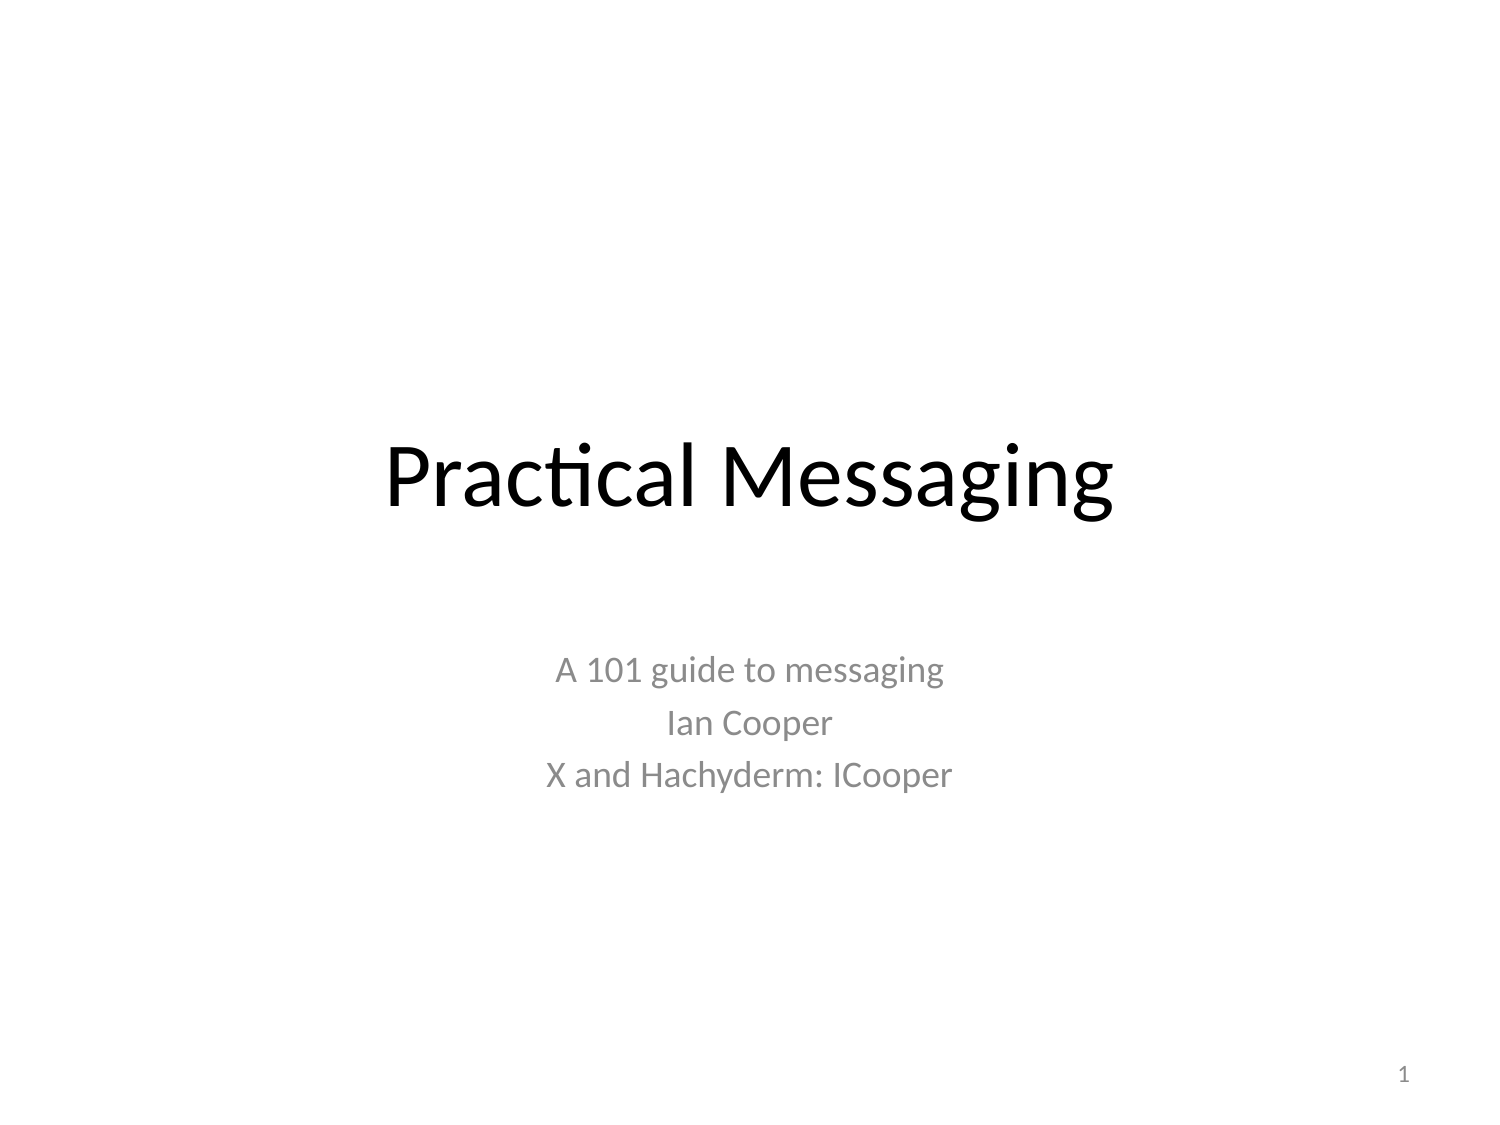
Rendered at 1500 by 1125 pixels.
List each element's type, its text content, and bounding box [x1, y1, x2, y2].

title Practical Messaging [112, 349, 1388, 591]
subtitle A 101 guide to messaging Ian Cooper X and Hachyderm: ICooper [225, 637, 1275, 925]
slide_number 1 [1074, 1042, 1425, 1103]
